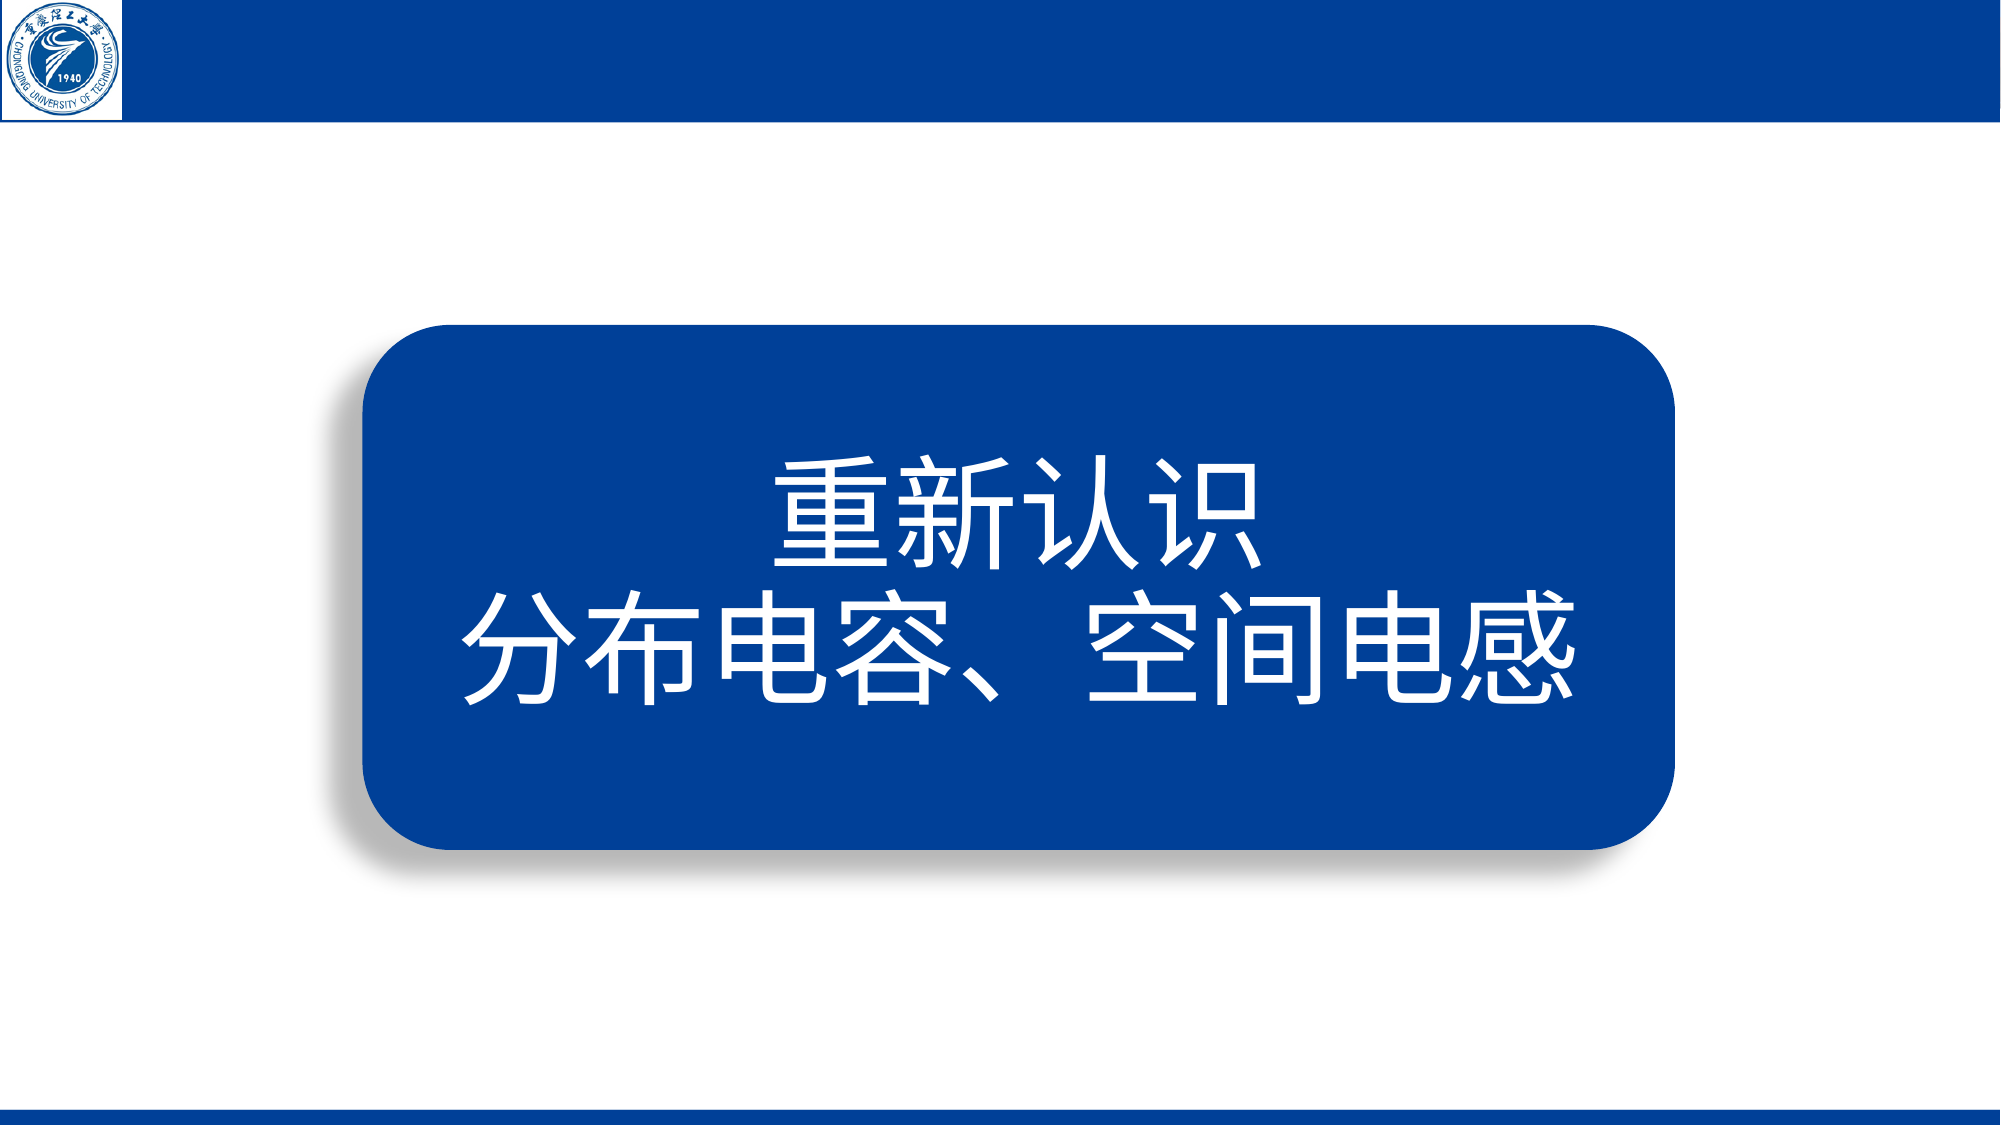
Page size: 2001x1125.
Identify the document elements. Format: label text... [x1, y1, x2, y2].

text_box 重新认识 分布电容、空间电感 [361, 323, 1677, 851]
picture [2, 0, 122, 120]
